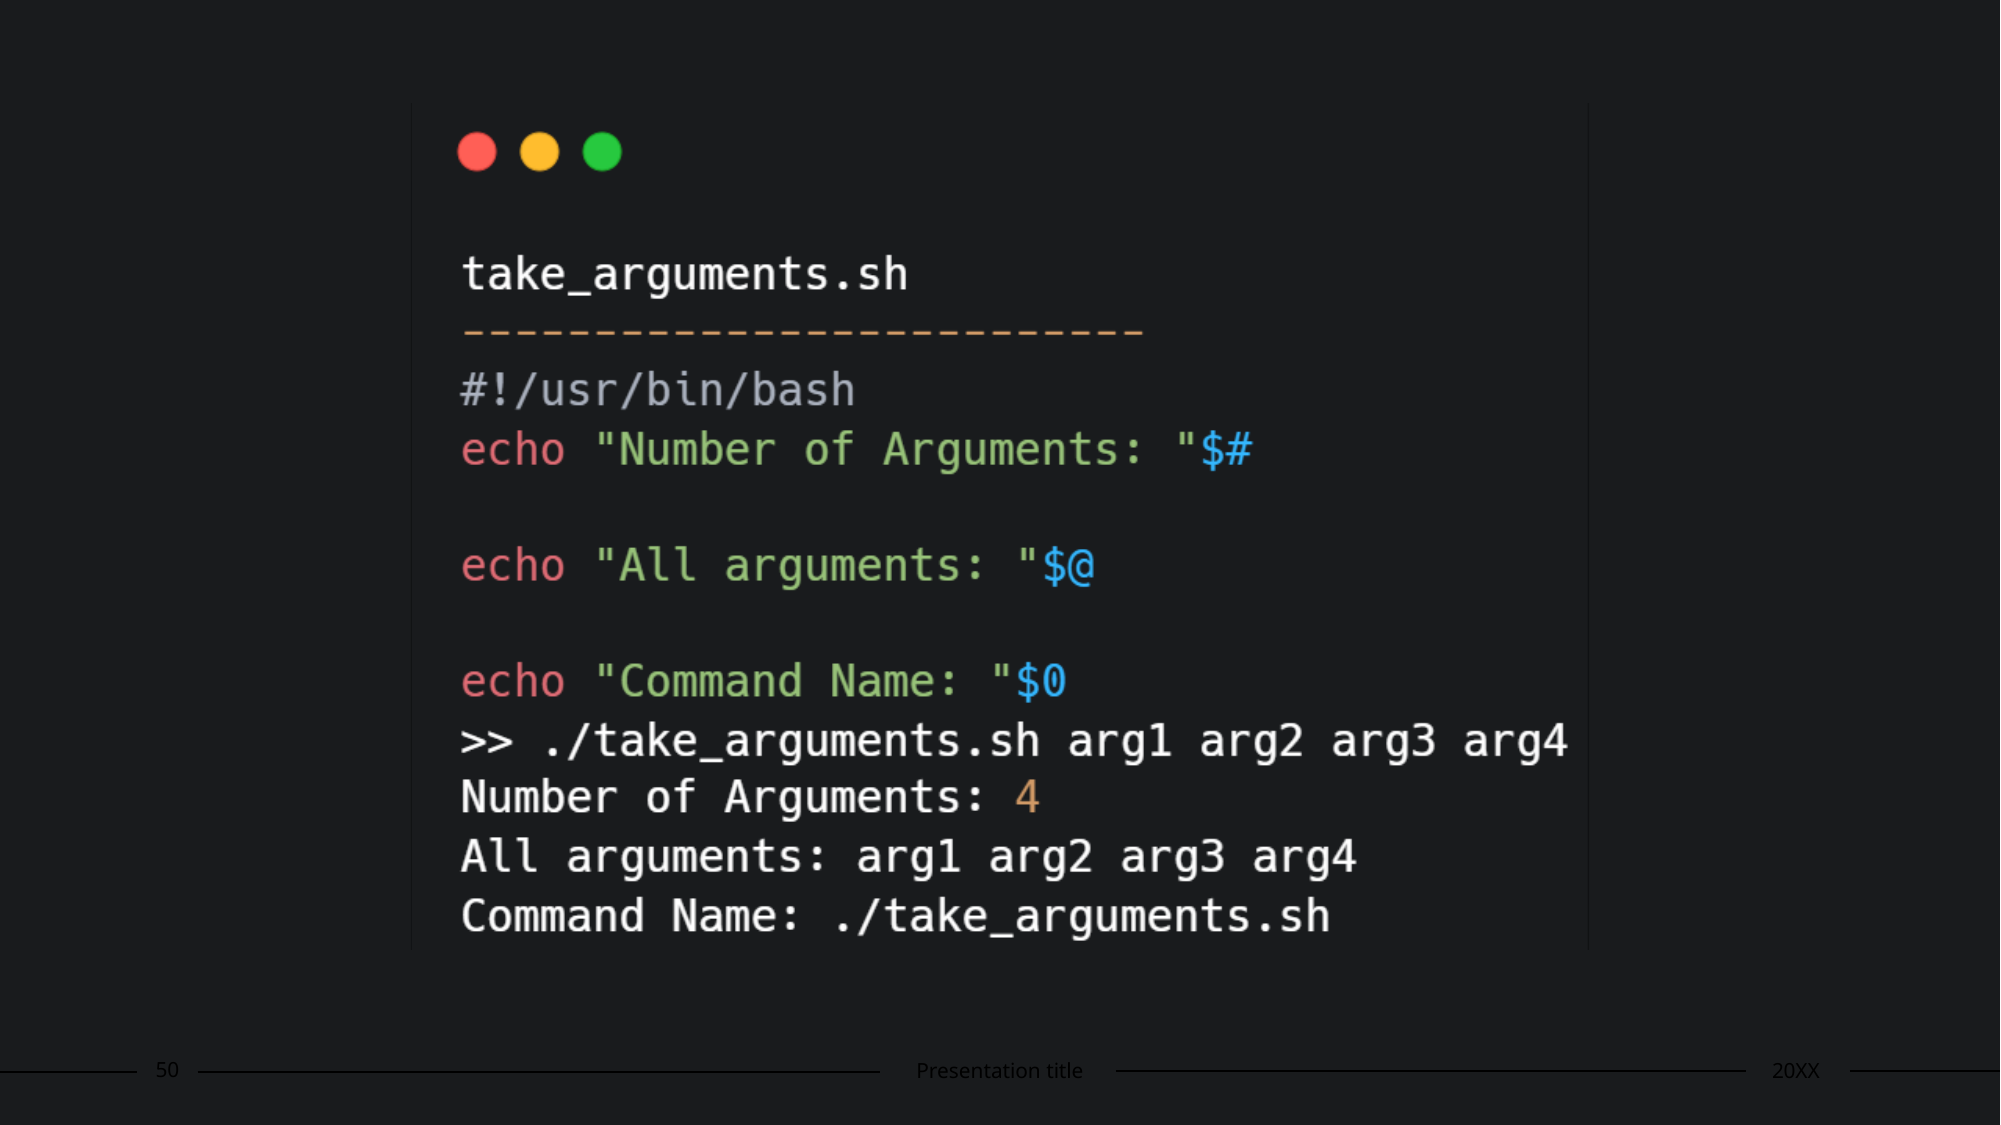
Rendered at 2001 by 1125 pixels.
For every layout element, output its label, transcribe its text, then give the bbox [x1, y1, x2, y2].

slide_number 20XX [1743, 1050, 1849, 1091]
picture [410, 103, 1590, 950]
footer Presentation title [879, 1050, 1120, 1091]
slide_number 50 [137, 1050, 198, 1091]
